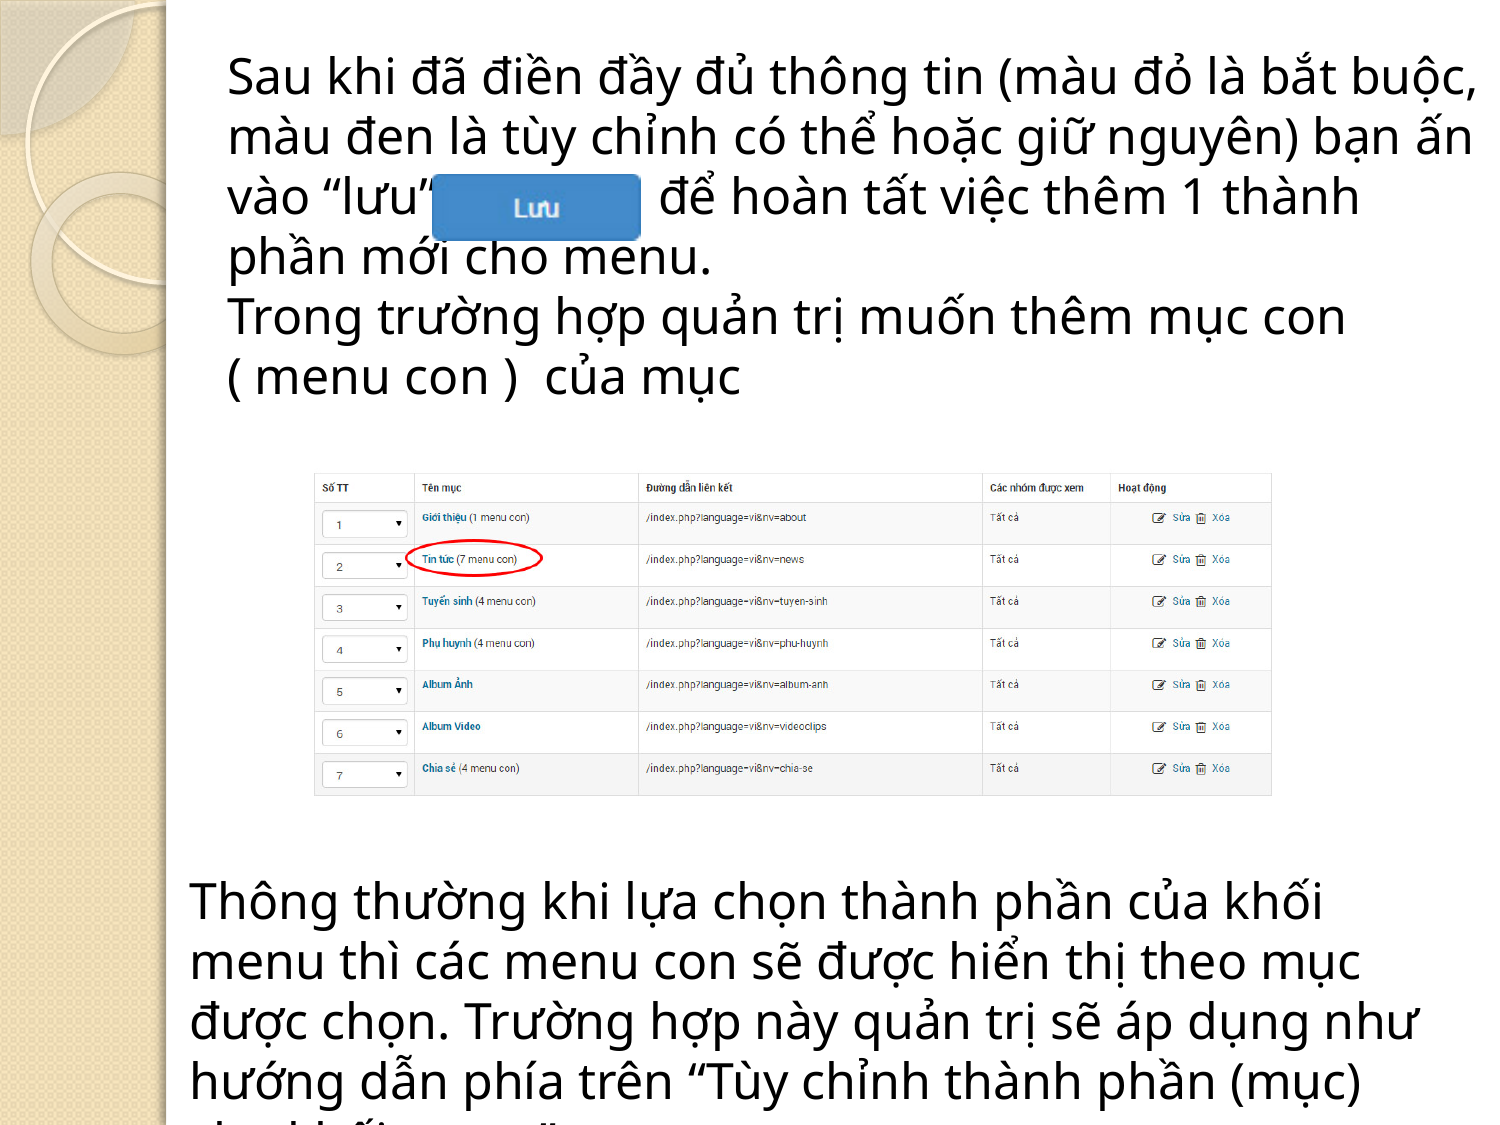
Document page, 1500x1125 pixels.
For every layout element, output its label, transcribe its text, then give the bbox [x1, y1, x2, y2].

picture [307, 467, 1276, 804]
picture [432, 174, 641, 242]
text_box Thông thường khi lựa chọn thành phần của khối menu thì các menu con sẽ được hiển thị theo mục được chọn. Trường hợp này quản trị sẽ áp dụng như hướng dẫn phía trên “Tùy chỉnh thành phần (mục) cho khối menu”. [174, 862, 1463, 1125]
text_box Sau khi đã điền đầy đủ thông tin (màu đỏ là bắt buộc, màu đen là tùy chỉnh có thể hoặc giữ nguyên) bạn ấn vào “lưu” để hoàn tất việc thêm 1 thành phần mới cho menu. Trong trường hợp quản trị muốn thêm mục con ( menu con ) của mục [212, 37, 1500, 473]
